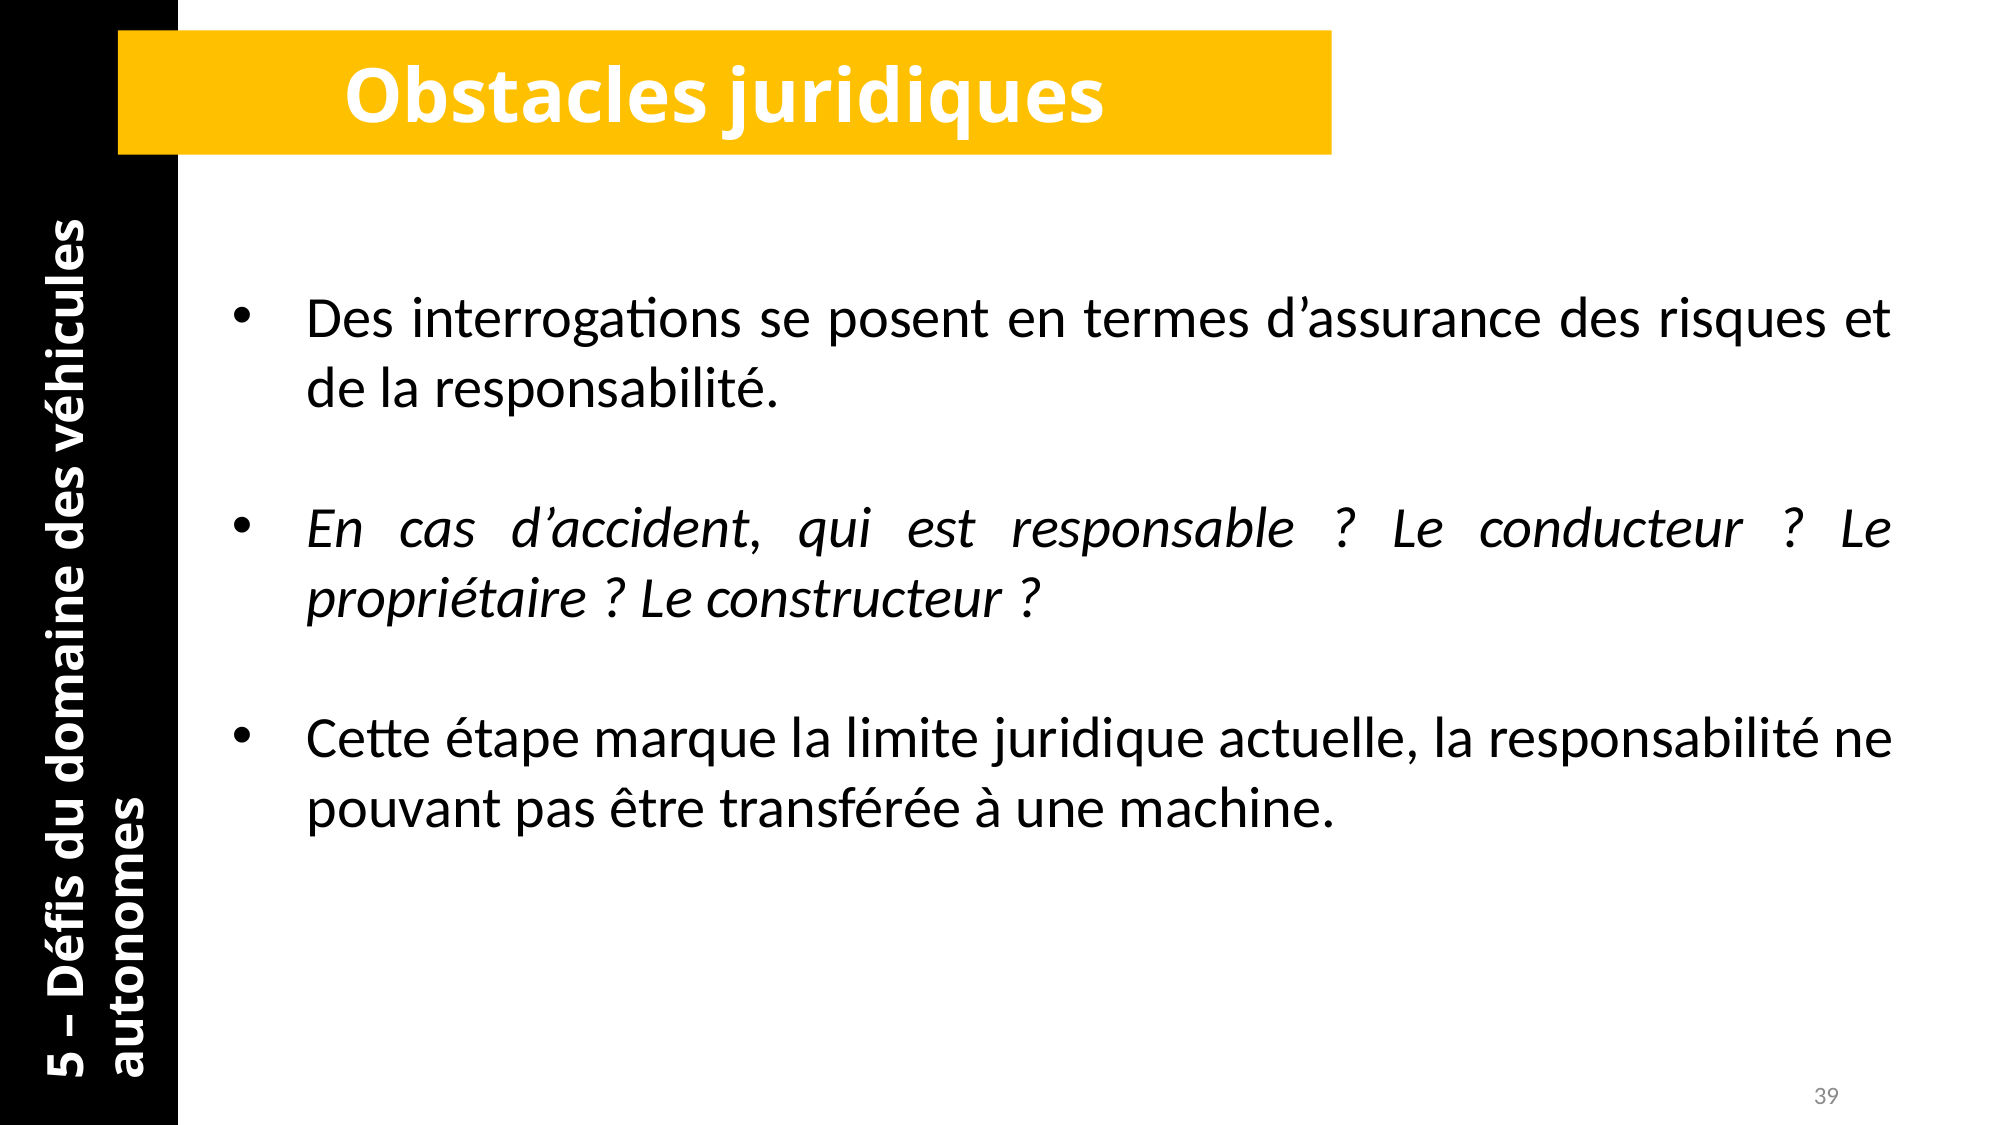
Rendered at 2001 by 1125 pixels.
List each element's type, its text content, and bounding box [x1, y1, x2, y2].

text_box [0, 0, 179, 1125]
text_box Des interrogations se posent en termes d’assurance des risques et de la responsabilité. En cas d’accident, qui est responsable ? Le conducteur ? Le propriétaire ? Le constructeur ? Cette étape marque la limite juridique actuelle, la responsabilité ne pouvant pas être transférée à une machine. [217, 272, 1909, 847]
text_box 5 – Défis du domaine des véhicules autonomes [25, 0, 161, 1095]
text_box Obstacles juridiques [161, 29, 1333, 156]
slide_number 39 [1404, 1064, 1855, 1125]
